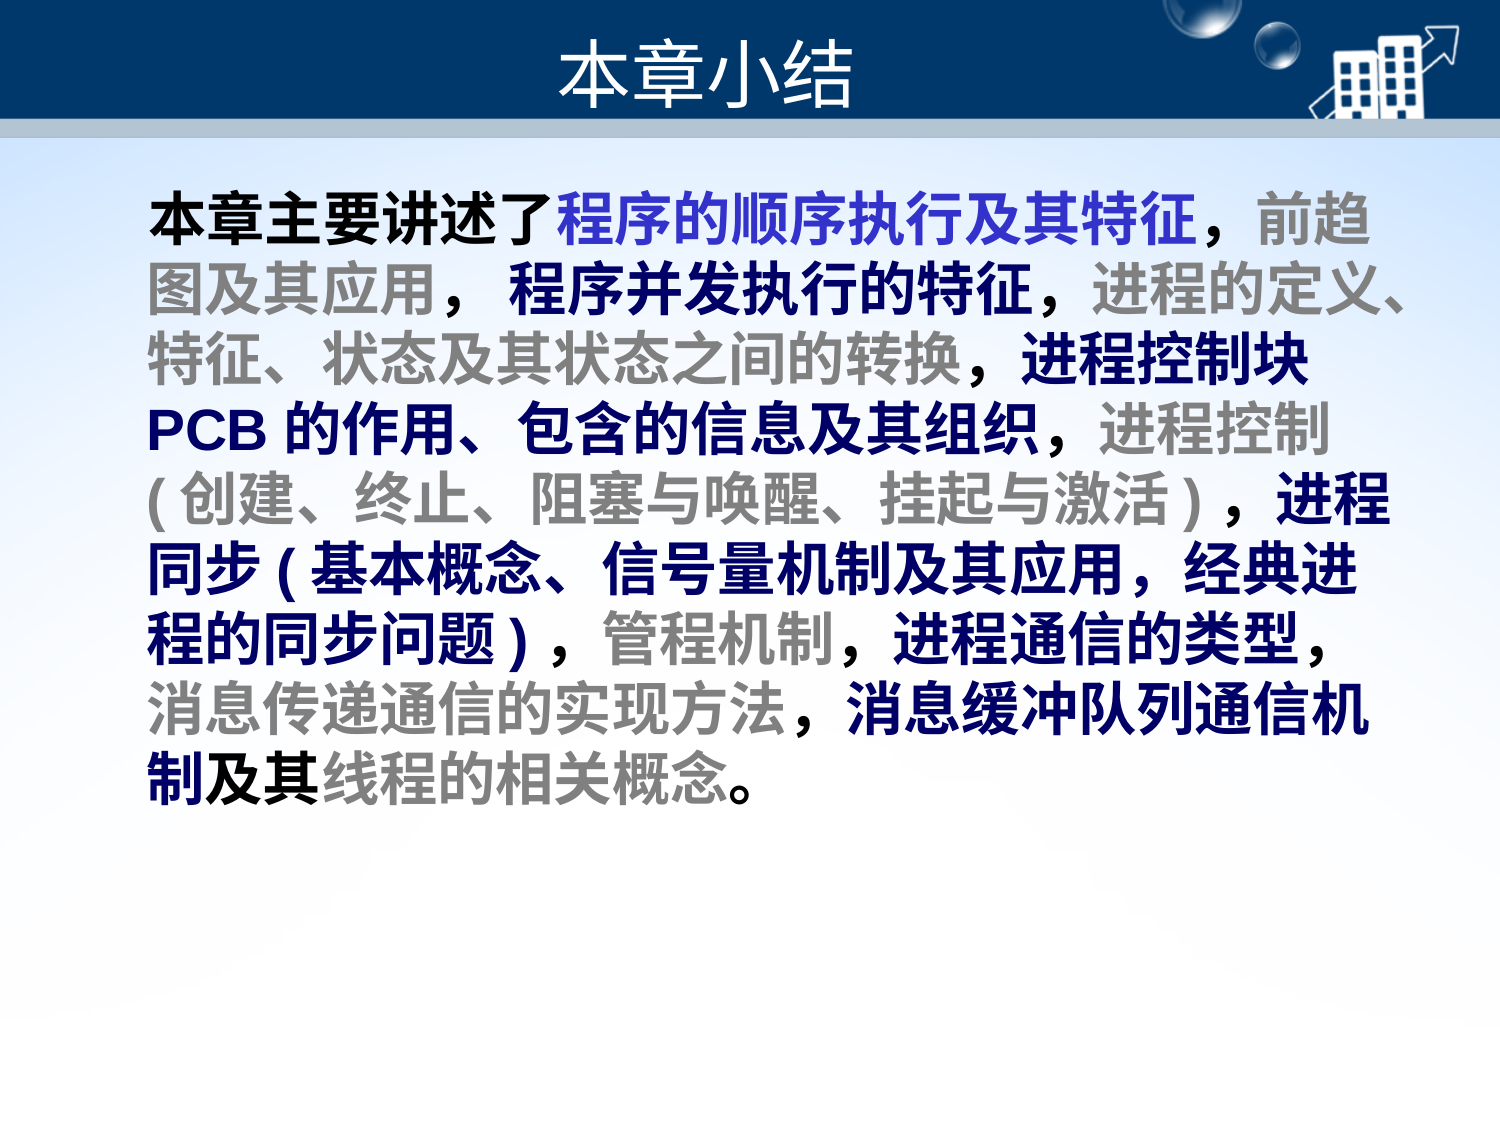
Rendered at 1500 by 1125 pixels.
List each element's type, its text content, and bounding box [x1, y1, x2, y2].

picture [0, 0, 1500, 1125]
title 本章小结 [75, 45, 1338, 100]
list 本章主要讲述了程序的顺序执行及其特征，前趋图及其应用， 程序并发执行的特征，进程的定义、特征、状态及其状态之间的转换，进程控制块PCB的作用、包含的信息及其组织，进程控制(创建、终止、阻塞与唤醒、挂起与激活)，进程同步(基本概念、信号量机制及其应用，经典进程的同步问题)，管程机制，进程通信的类型，消息传递通信的实现方法，消息缓冲队列通信机制及其线程的相关概念。 [75, 174, 1425, 988]
